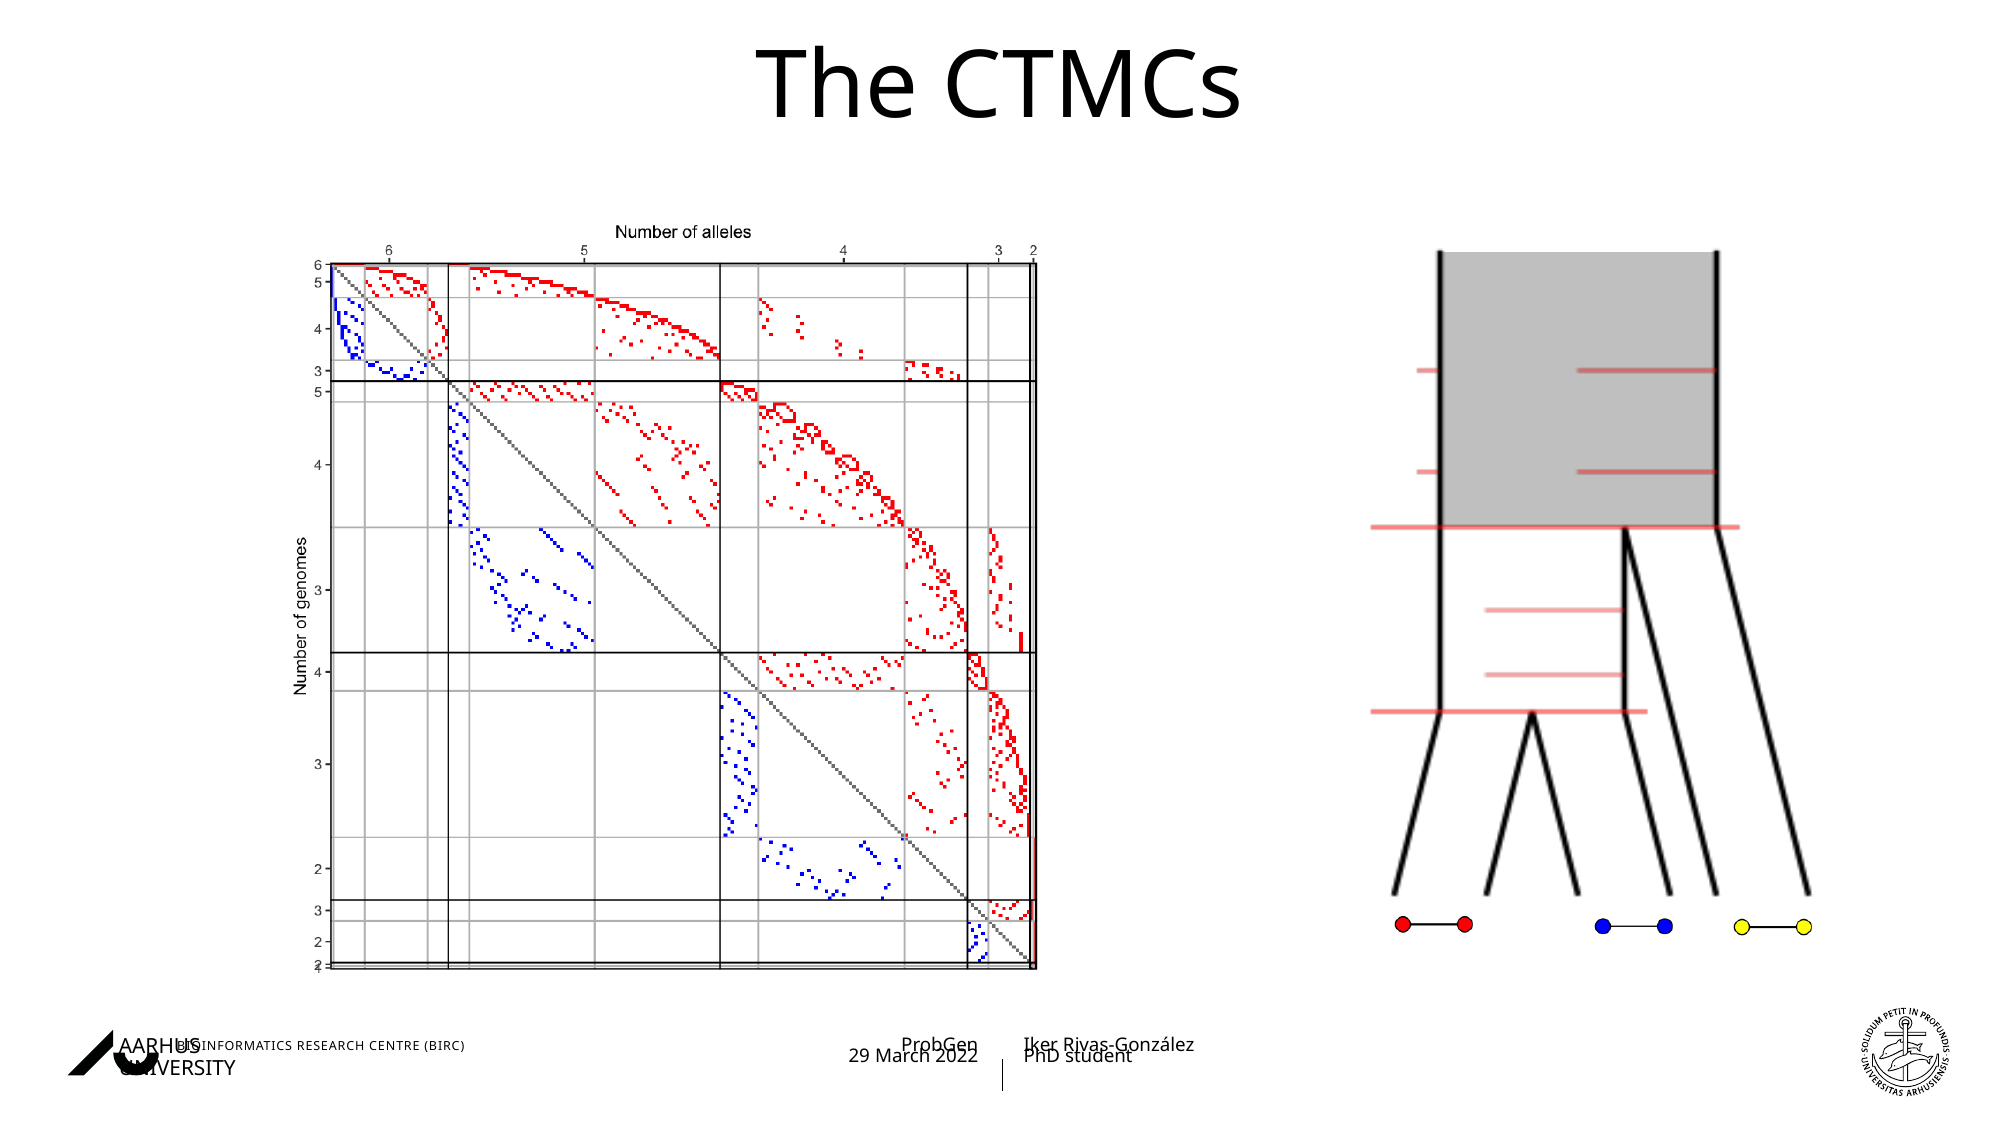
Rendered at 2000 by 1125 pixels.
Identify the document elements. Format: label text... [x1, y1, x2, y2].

title The CTMCs [51, 37, 1948, 162]
picture [1141, 113, 2000, 1036]
picture [282, 212, 1048, 978]
